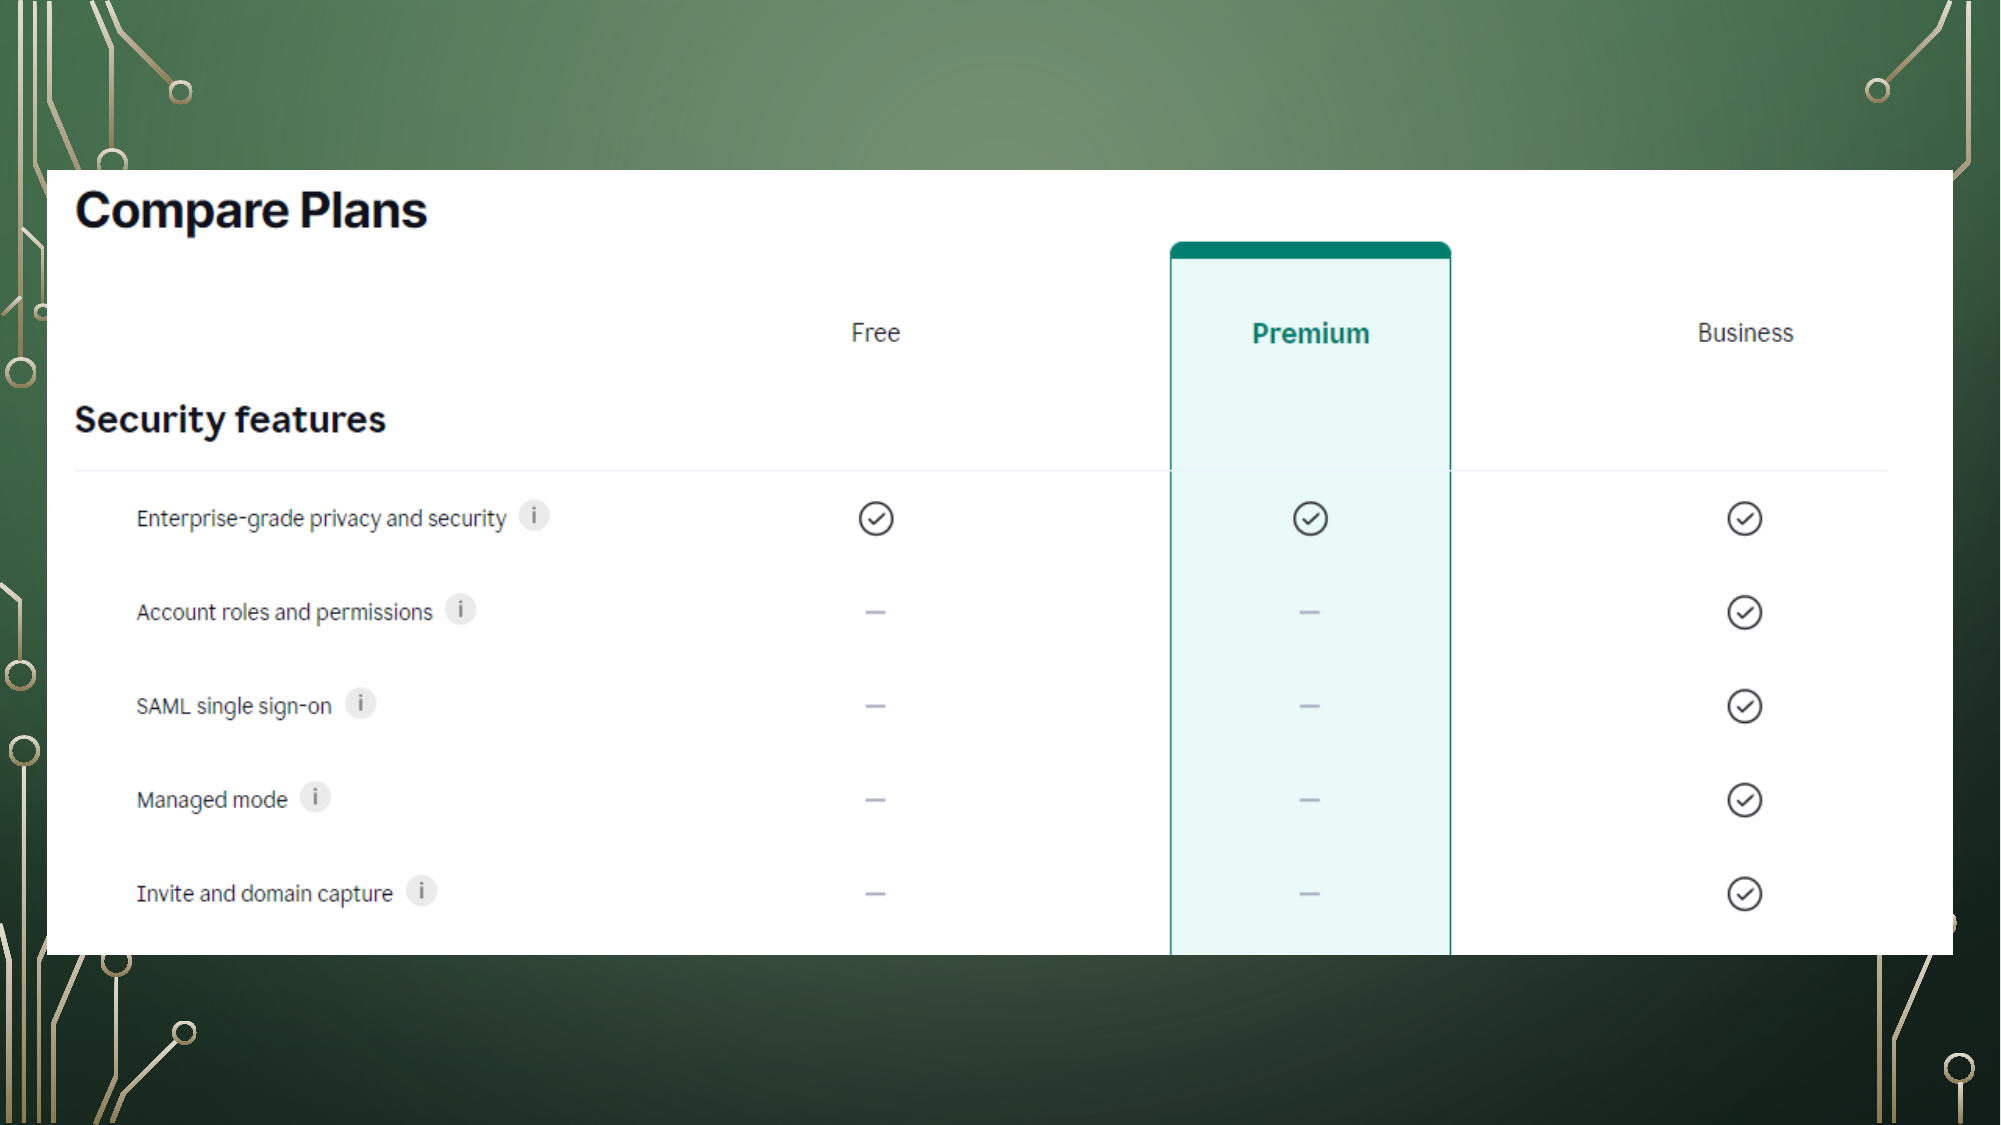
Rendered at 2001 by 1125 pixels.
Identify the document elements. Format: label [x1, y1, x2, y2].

picture [46, 170, 1954, 955]
